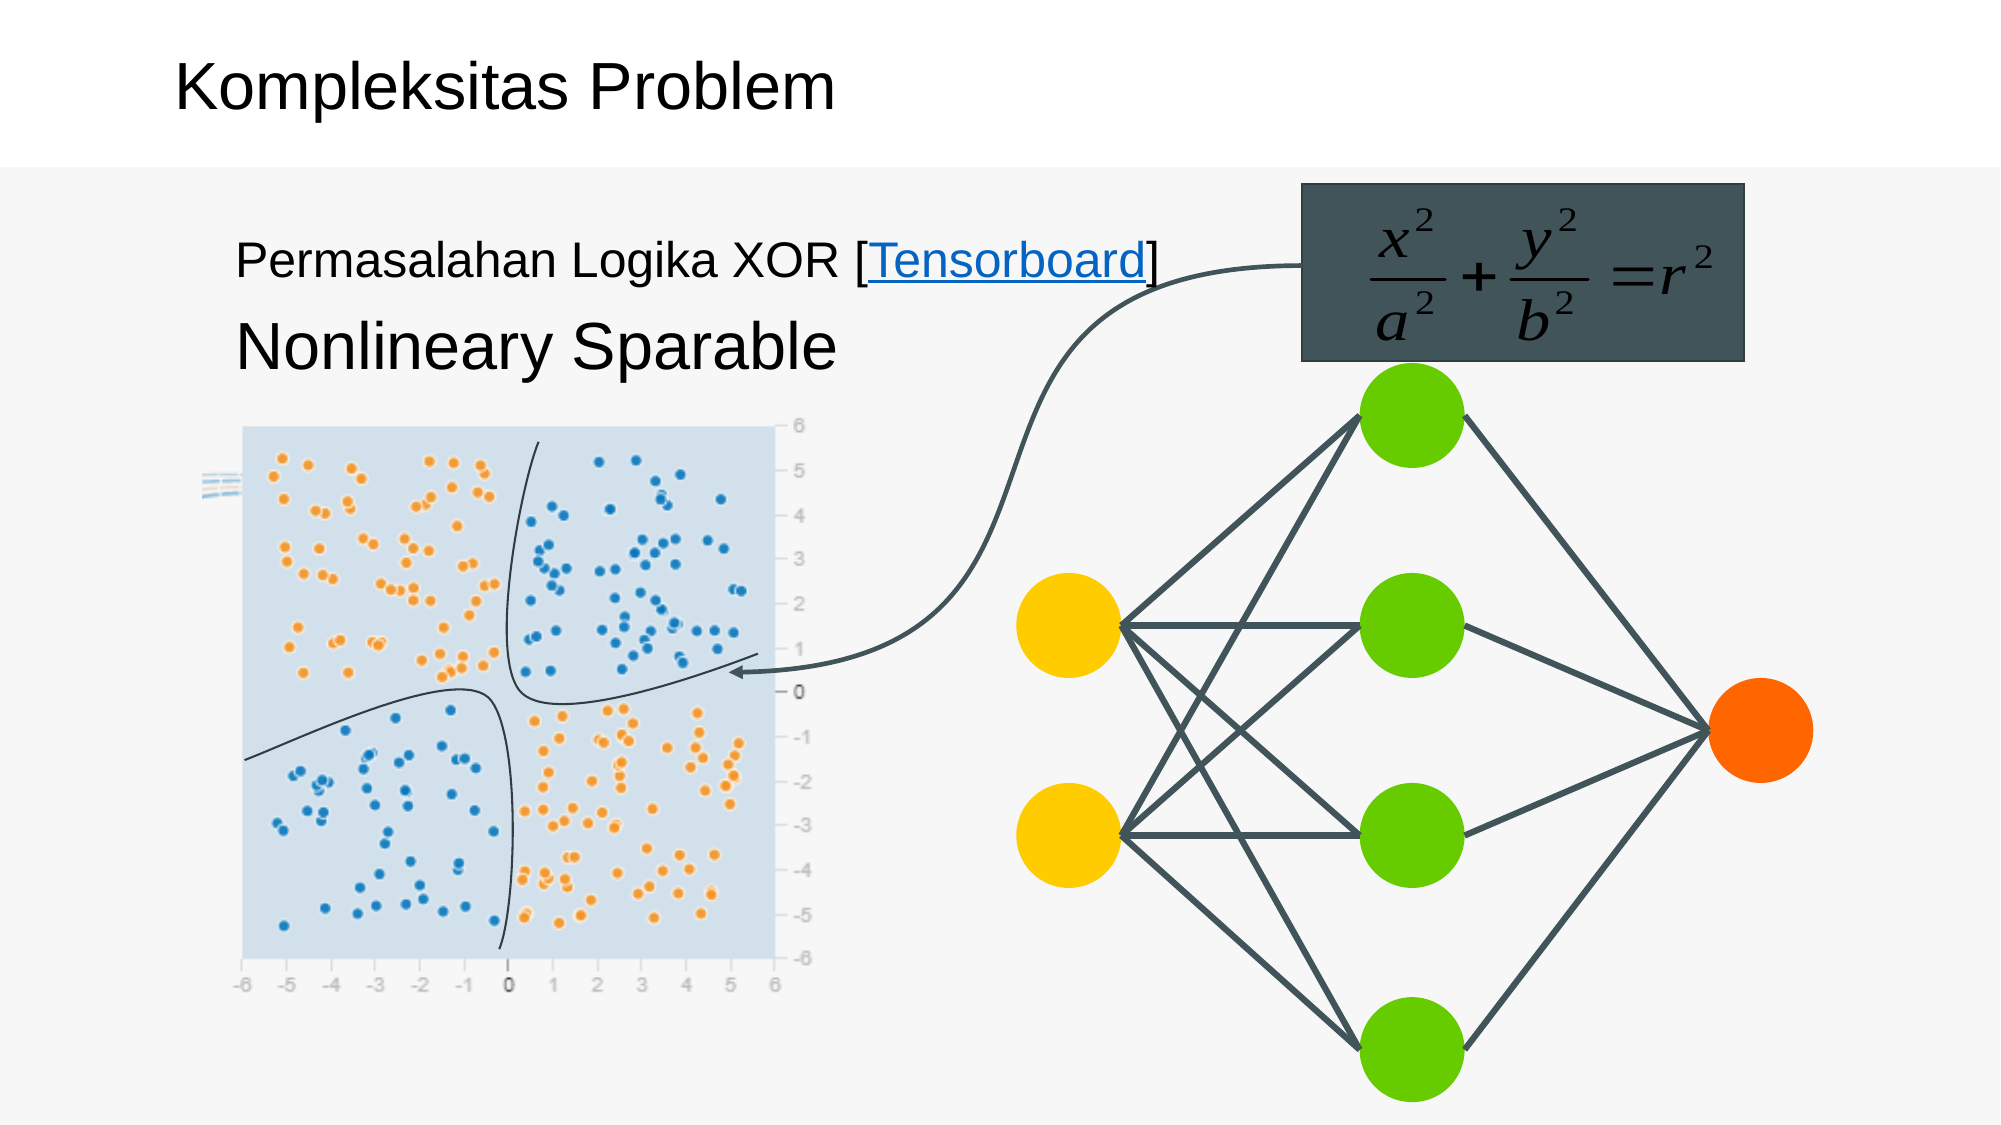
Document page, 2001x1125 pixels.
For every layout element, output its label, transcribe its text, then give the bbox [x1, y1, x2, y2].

text_box Nonlineary Sparable [220, 295, 728, 388]
text_box Kompleksitas Problem [159, 35, 853, 130]
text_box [728, 265, 1303, 673]
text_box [1016, 362, 1814, 1103]
text_box [0, 166, 2000, 1125]
picture [202, 388, 872, 1021]
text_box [1359, 191, 1727, 354]
text_box Permasalahan Logika XOR [Tensorboard] [220, 220, 1176, 295]
text_box [1301, 183, 1745, 362]
